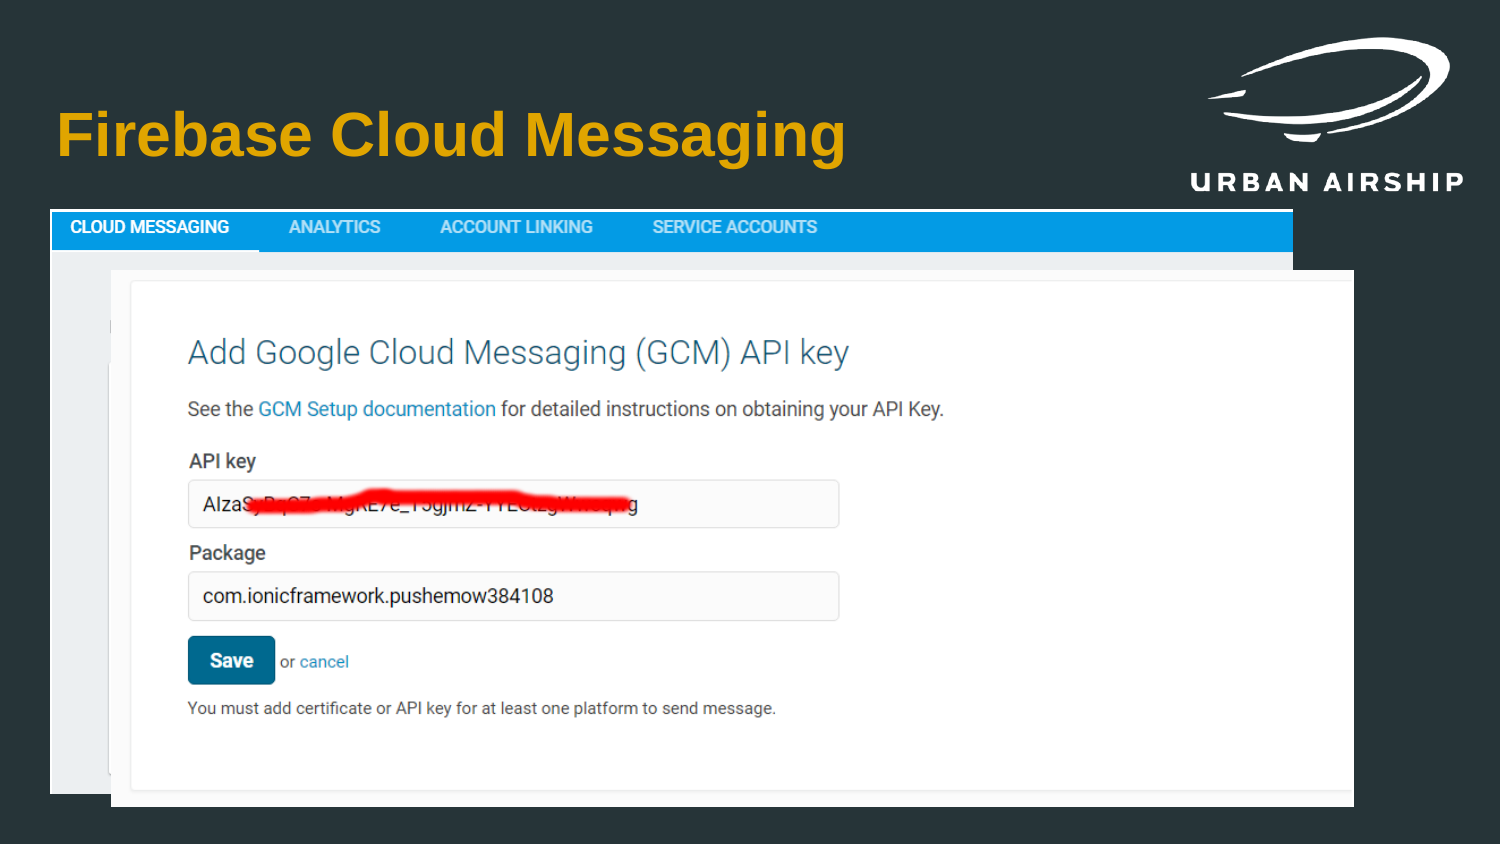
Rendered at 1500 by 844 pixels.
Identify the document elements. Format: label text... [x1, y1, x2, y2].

picture [206, 221, 222, 232]
picture [768, 221, 777, 232]
picture [131, 221, 144, 232]
picture [333, 221, 342, 232]
picture [71, 221, 75, 232]
picture [536, 221, 562, 232]
picture [196, 221, 203, 232]
text_box Firebase Cloud Messaging [41, 67, 1071, 192]
picture [494, 221, 510, 232]
picture [98, 221, 107, 232]
picture [355, 221, 363, 232]
picture [173, 221, 192, 232]
picture [654, 221, 667, 232]
picture [471, 221, 491, 232]
picture [674, 221, 705, 232]
picture [121, 221, 125, 232]
picture [757, 221, 765, 232]
picture [565, 221, 586, 232]
picture [78, 221, 85, 232]
picture [441, 221, 457, 232]
picture [366, 221, 376, 227]
picture [780, 221, 796, 232]
picture [160, 226, 169, 232]
picture [745, 221, 754, 232]
picture [290, 221, 329, 232]
picture [1190, 37, 1463, 192]
picture [49, 209, 1354, 808]
picture [727, 221, 742, 232]
picture [460, 221, 468, 232]
picture [708, 221, 715, 232]
